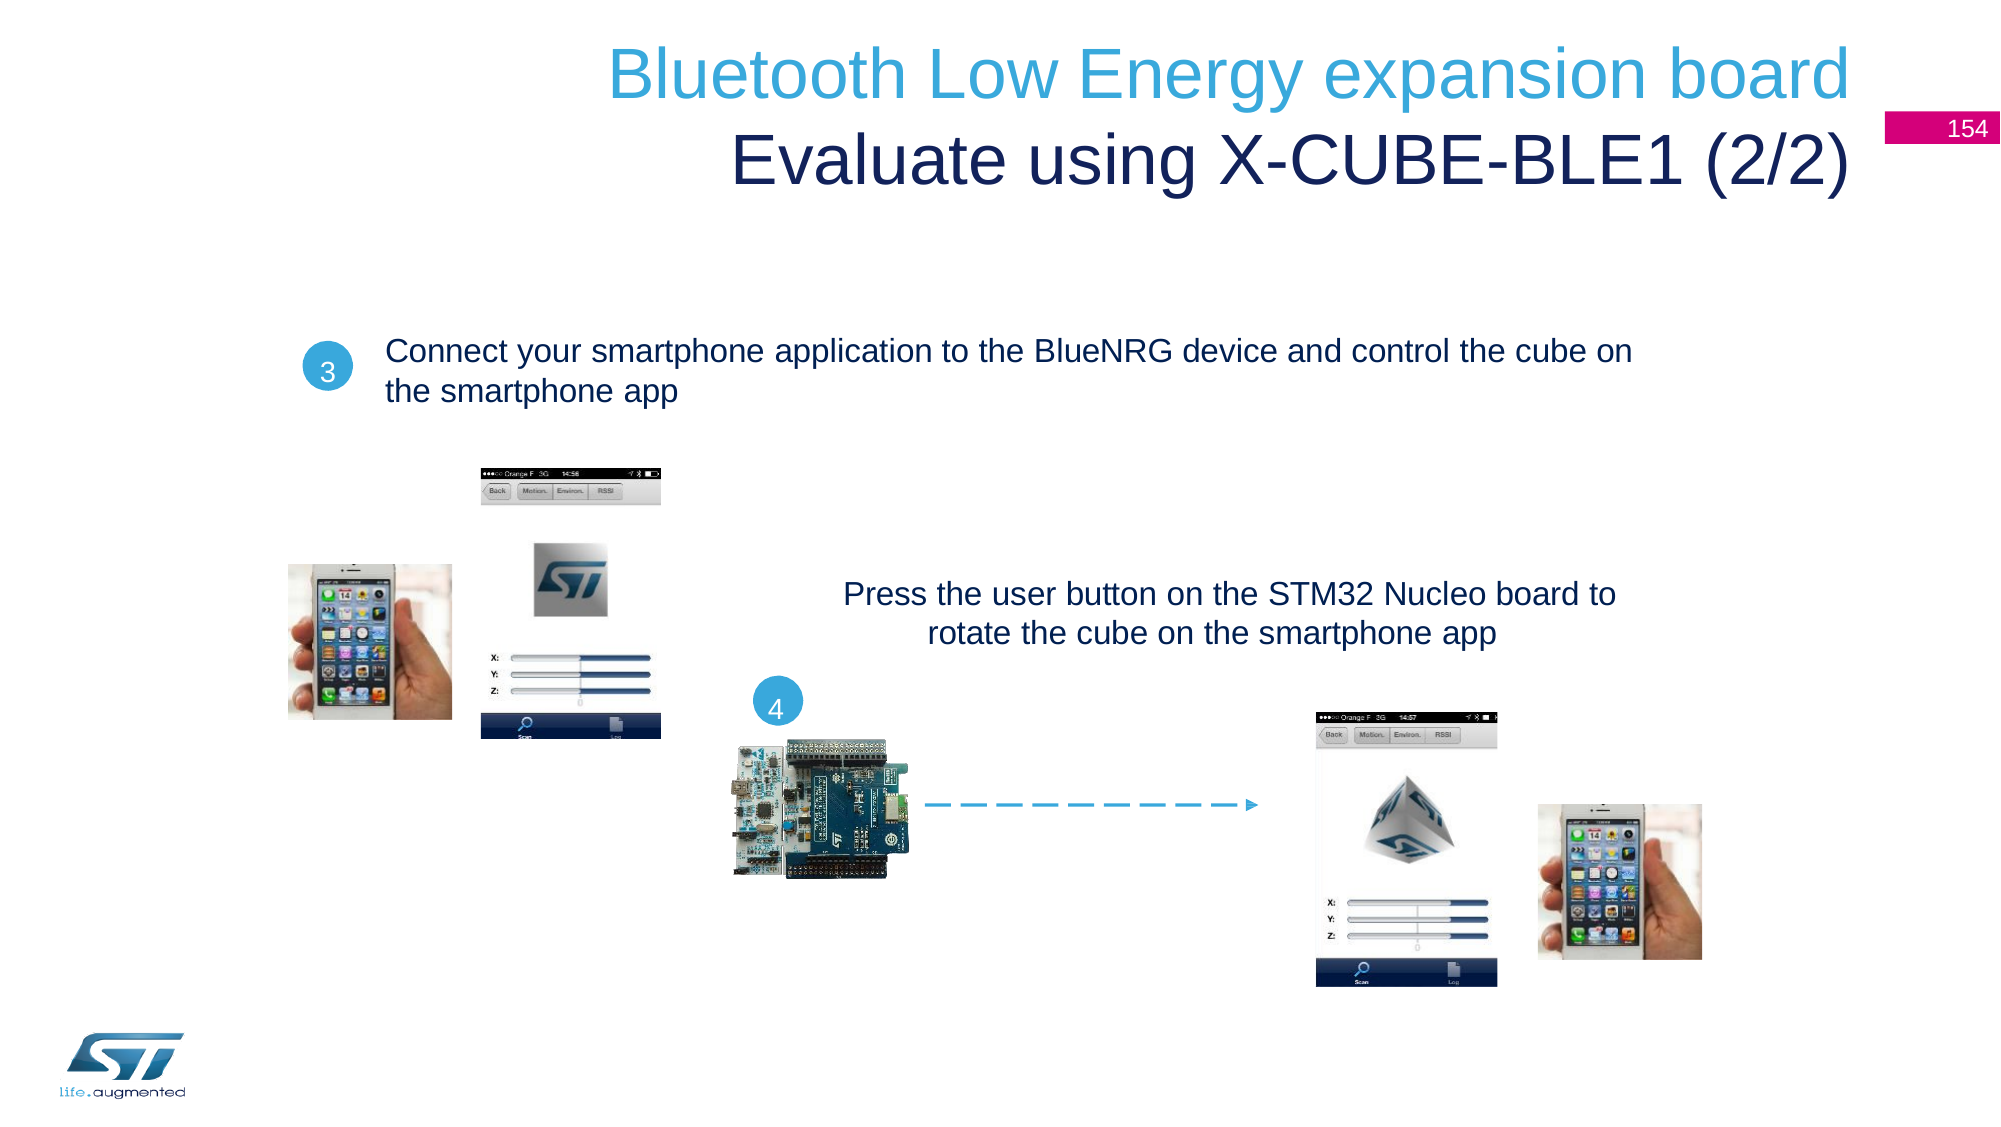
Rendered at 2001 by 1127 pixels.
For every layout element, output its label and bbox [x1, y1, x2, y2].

text_box [1175, 803, 1202, 807]
text_box [383, 328, 1647, 409]
text_box [996, 803, 1023, 807]
text_box [1068, 803, 1095, 807]
slide_number [1884, 111, 2000, 144]
text_box [288, 564, 453, 720]
text_box [960, 803, 987, 807]
text_box [1245, 798, 1259, 812]
text_box [480, 468, 661, 739]
text_box [1103, 803, 1130, 807]
text_box [1211, 803, 1238, 807]
text_box [753, 571, 1627, 987]
text_box [1139, 803, 1166, 807]
title [99, 19, 1867, 207]
text_box [1537, 804, 1703, 960]
text_box [1032, 803, 1059, 807]
text_box [302, 340, 354, 391]
picture [49, 1023, 196, 1105]
text_box [728, 735, 912, 881]
text_box [924, 803, 951, 807]
